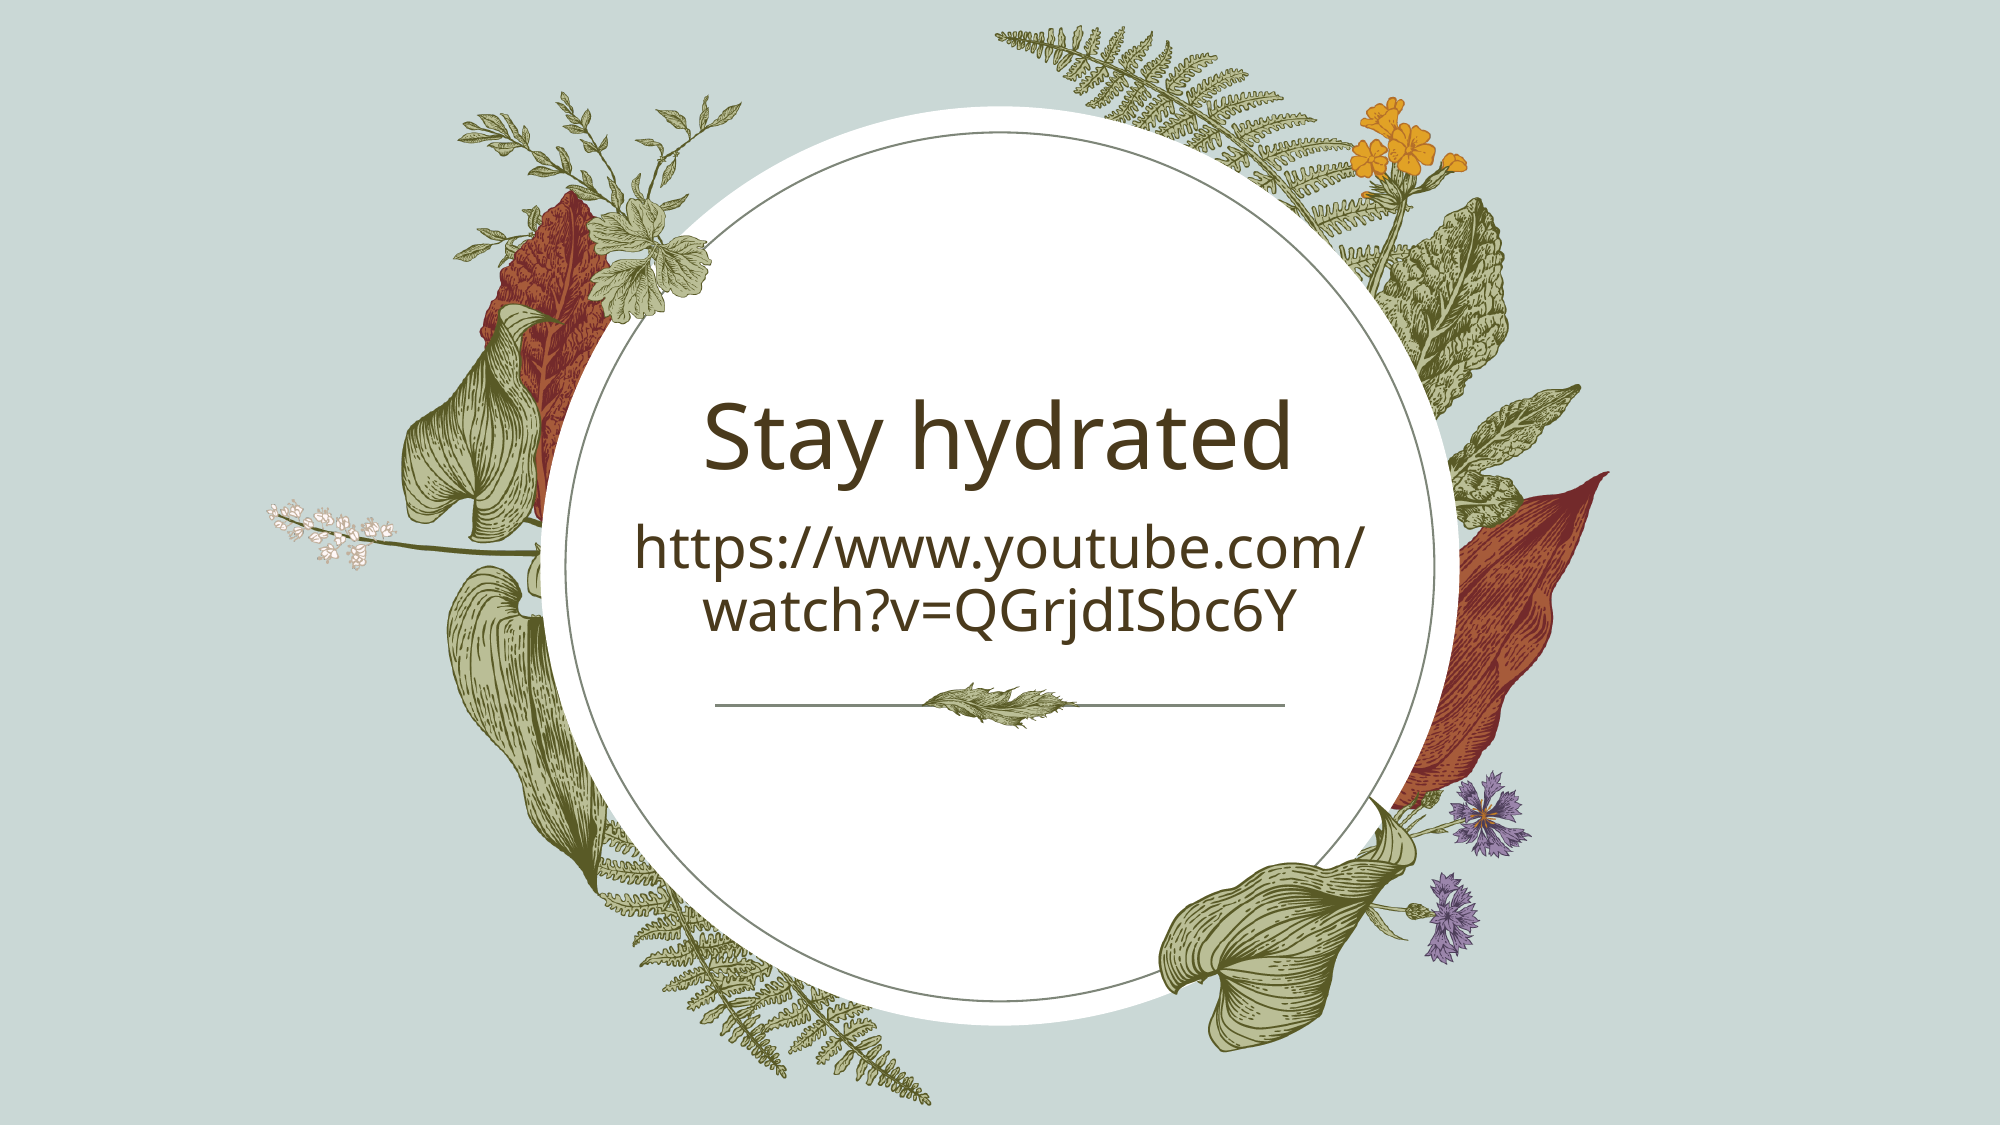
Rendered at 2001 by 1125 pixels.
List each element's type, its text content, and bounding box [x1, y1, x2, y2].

text_box Stay hydrated [574, 318, 1426, 497]
title https://www.youtube.com/watch?v=QGrjdISbc6Y [574, 497, 1426, 652]
picture [248, 0, 1626, 1125]
